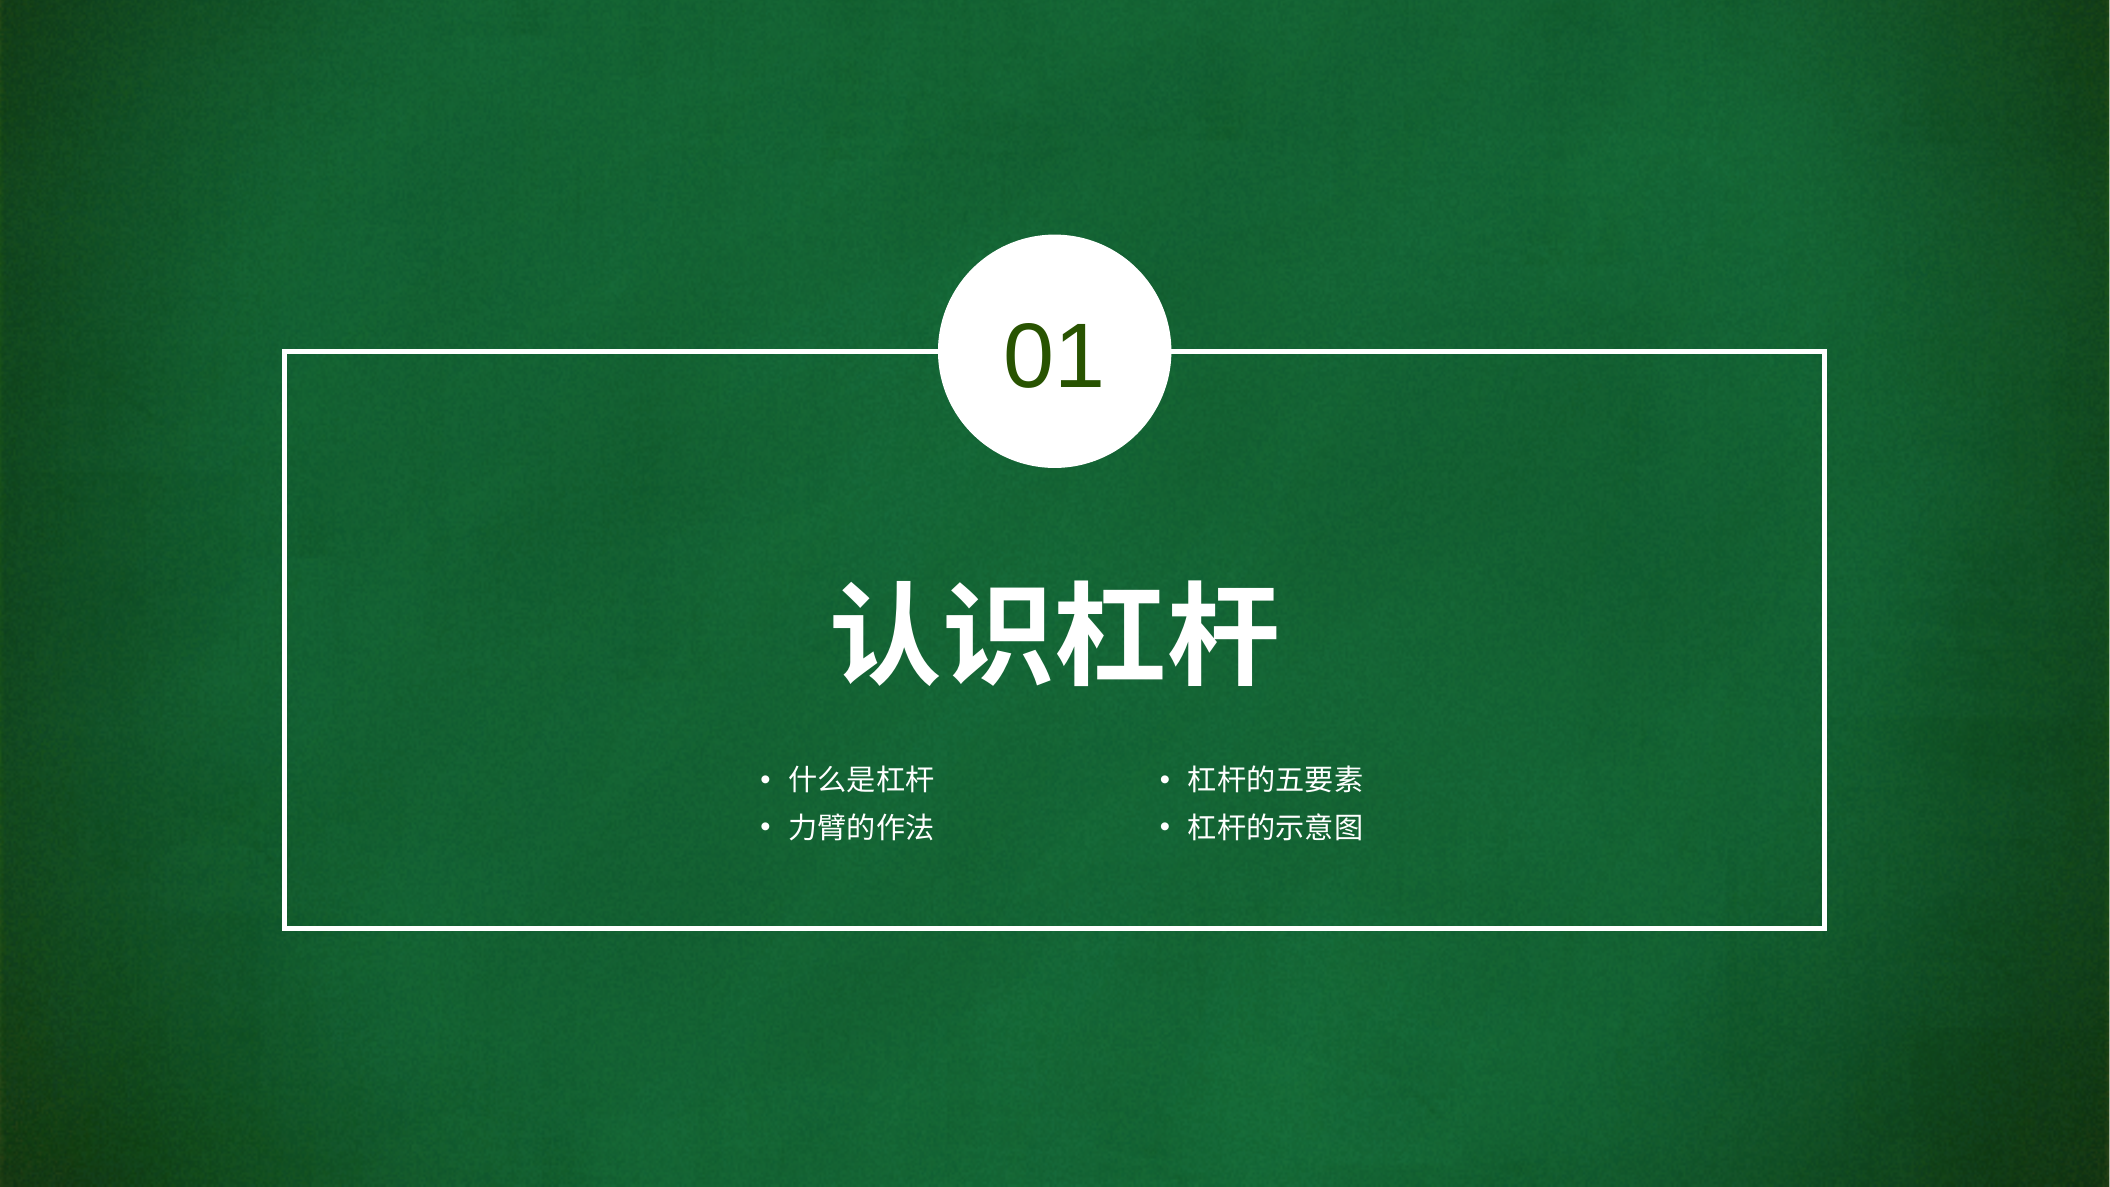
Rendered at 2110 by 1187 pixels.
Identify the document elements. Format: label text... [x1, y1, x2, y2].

text_box [283, 350, 1826, 930]
text_box 力臂的作法 [760, 808, 935, 845]
text_box 01 [936, 233, 1173, 469]
text_box 杠杆的示意图 [1159, 808, 1364, 845]
text_box [0, 0, 2110, 1187]
text_box 杠杆的五要素 [1159, 761, 1364, 797]
text_box 什么是杠杆 [760, 761, 935, 797]
